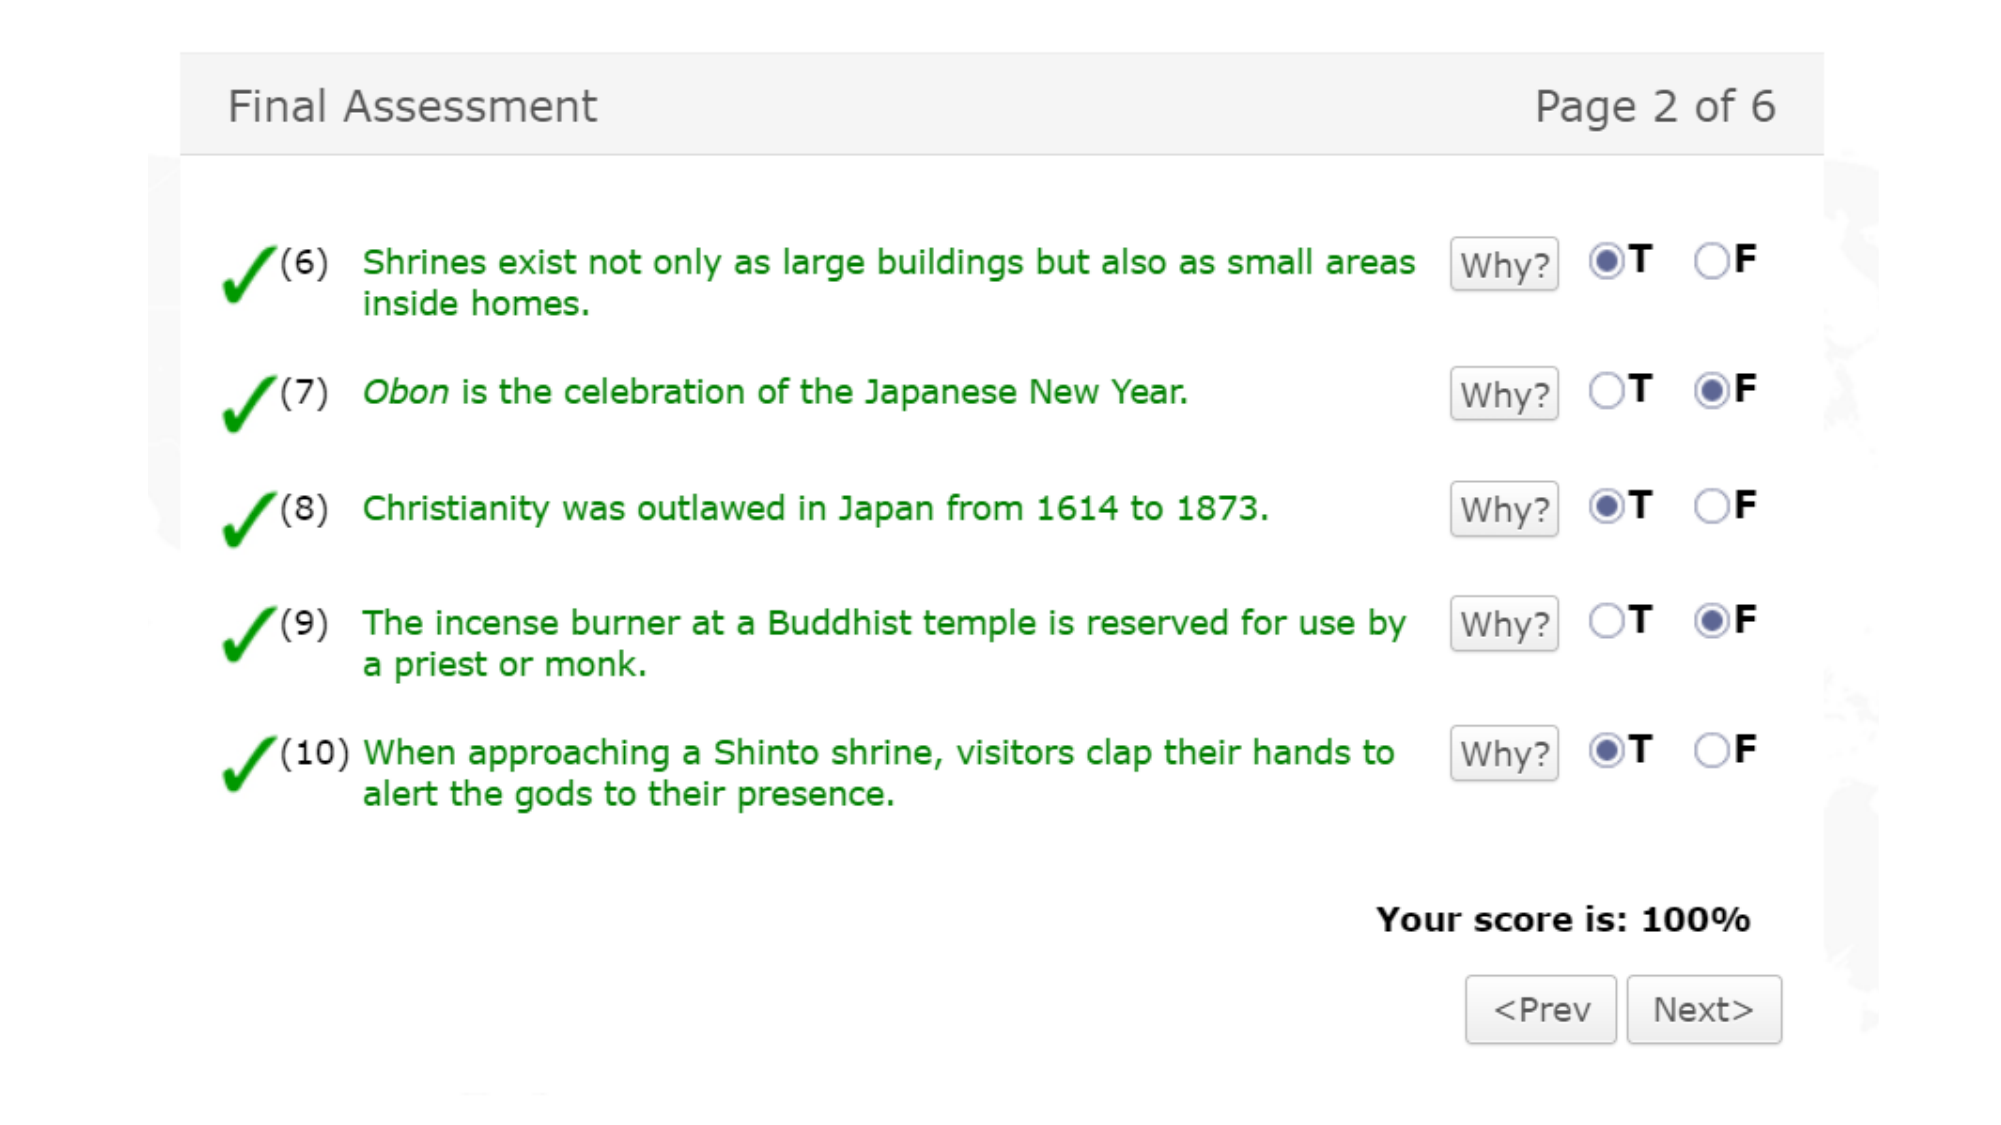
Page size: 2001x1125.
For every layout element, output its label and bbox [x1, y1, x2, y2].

picture [148, 20, 1879, 1105]
